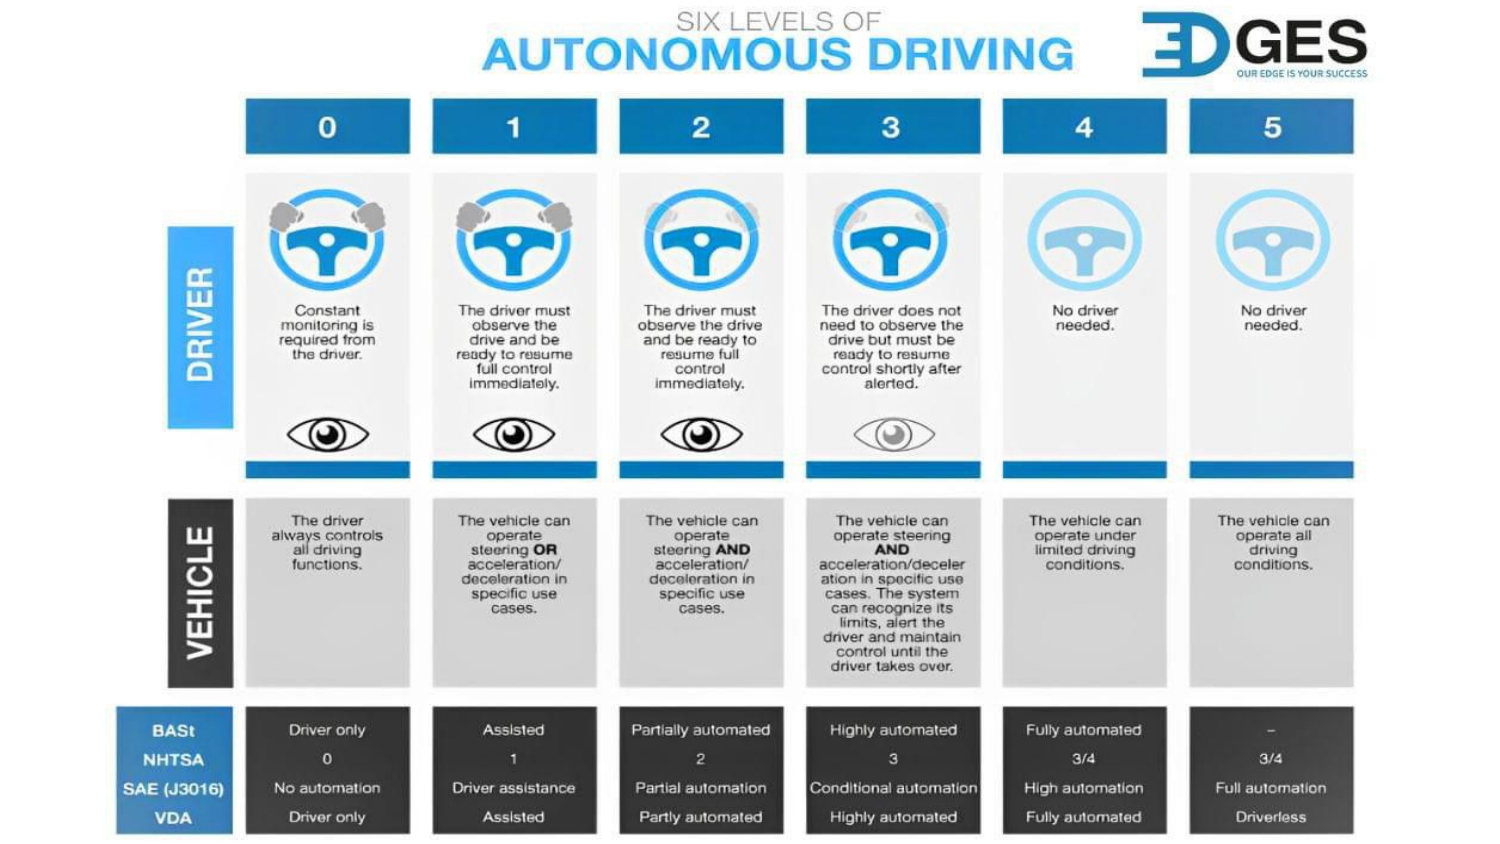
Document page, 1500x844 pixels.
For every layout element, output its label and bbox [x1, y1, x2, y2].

picture [104, 0, 1396, 844]
